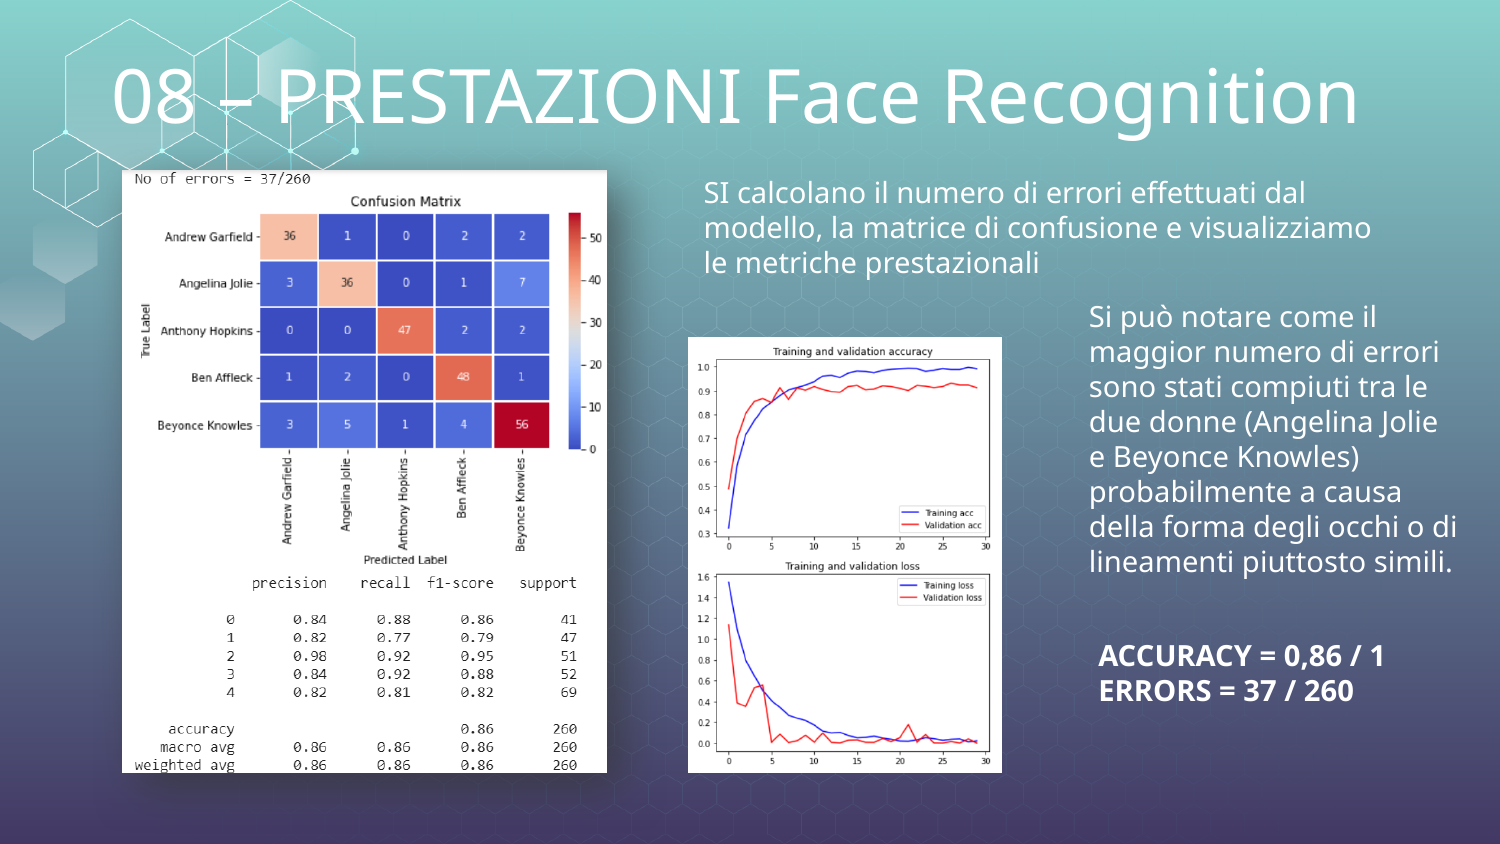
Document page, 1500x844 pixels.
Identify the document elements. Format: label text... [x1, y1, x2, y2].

picture [0, 0, 1398, 844]
text_box ACCURACY = 0,86 / 1 ERRORS = 37 / 260 [1083, 628, 1449, 717]
text_box SI calcolano il numero di errori effettuati dal modello, la matrice di confusione e visualizziamo le metriche prestazionali [688, 171, 1412, 283]
text_box Si può notare come il maggior numero di errori sono stati compiuti tra le due donne (Angelina Jolie e Beyonce Knowles) probabilmente a causa della forma degli occhi o di lineamenti piuttosto simili. [1073, 308, 1476, 568]
title 08 – PRESTAZIONI Face Recognition [0, 33, 1378, 144]
